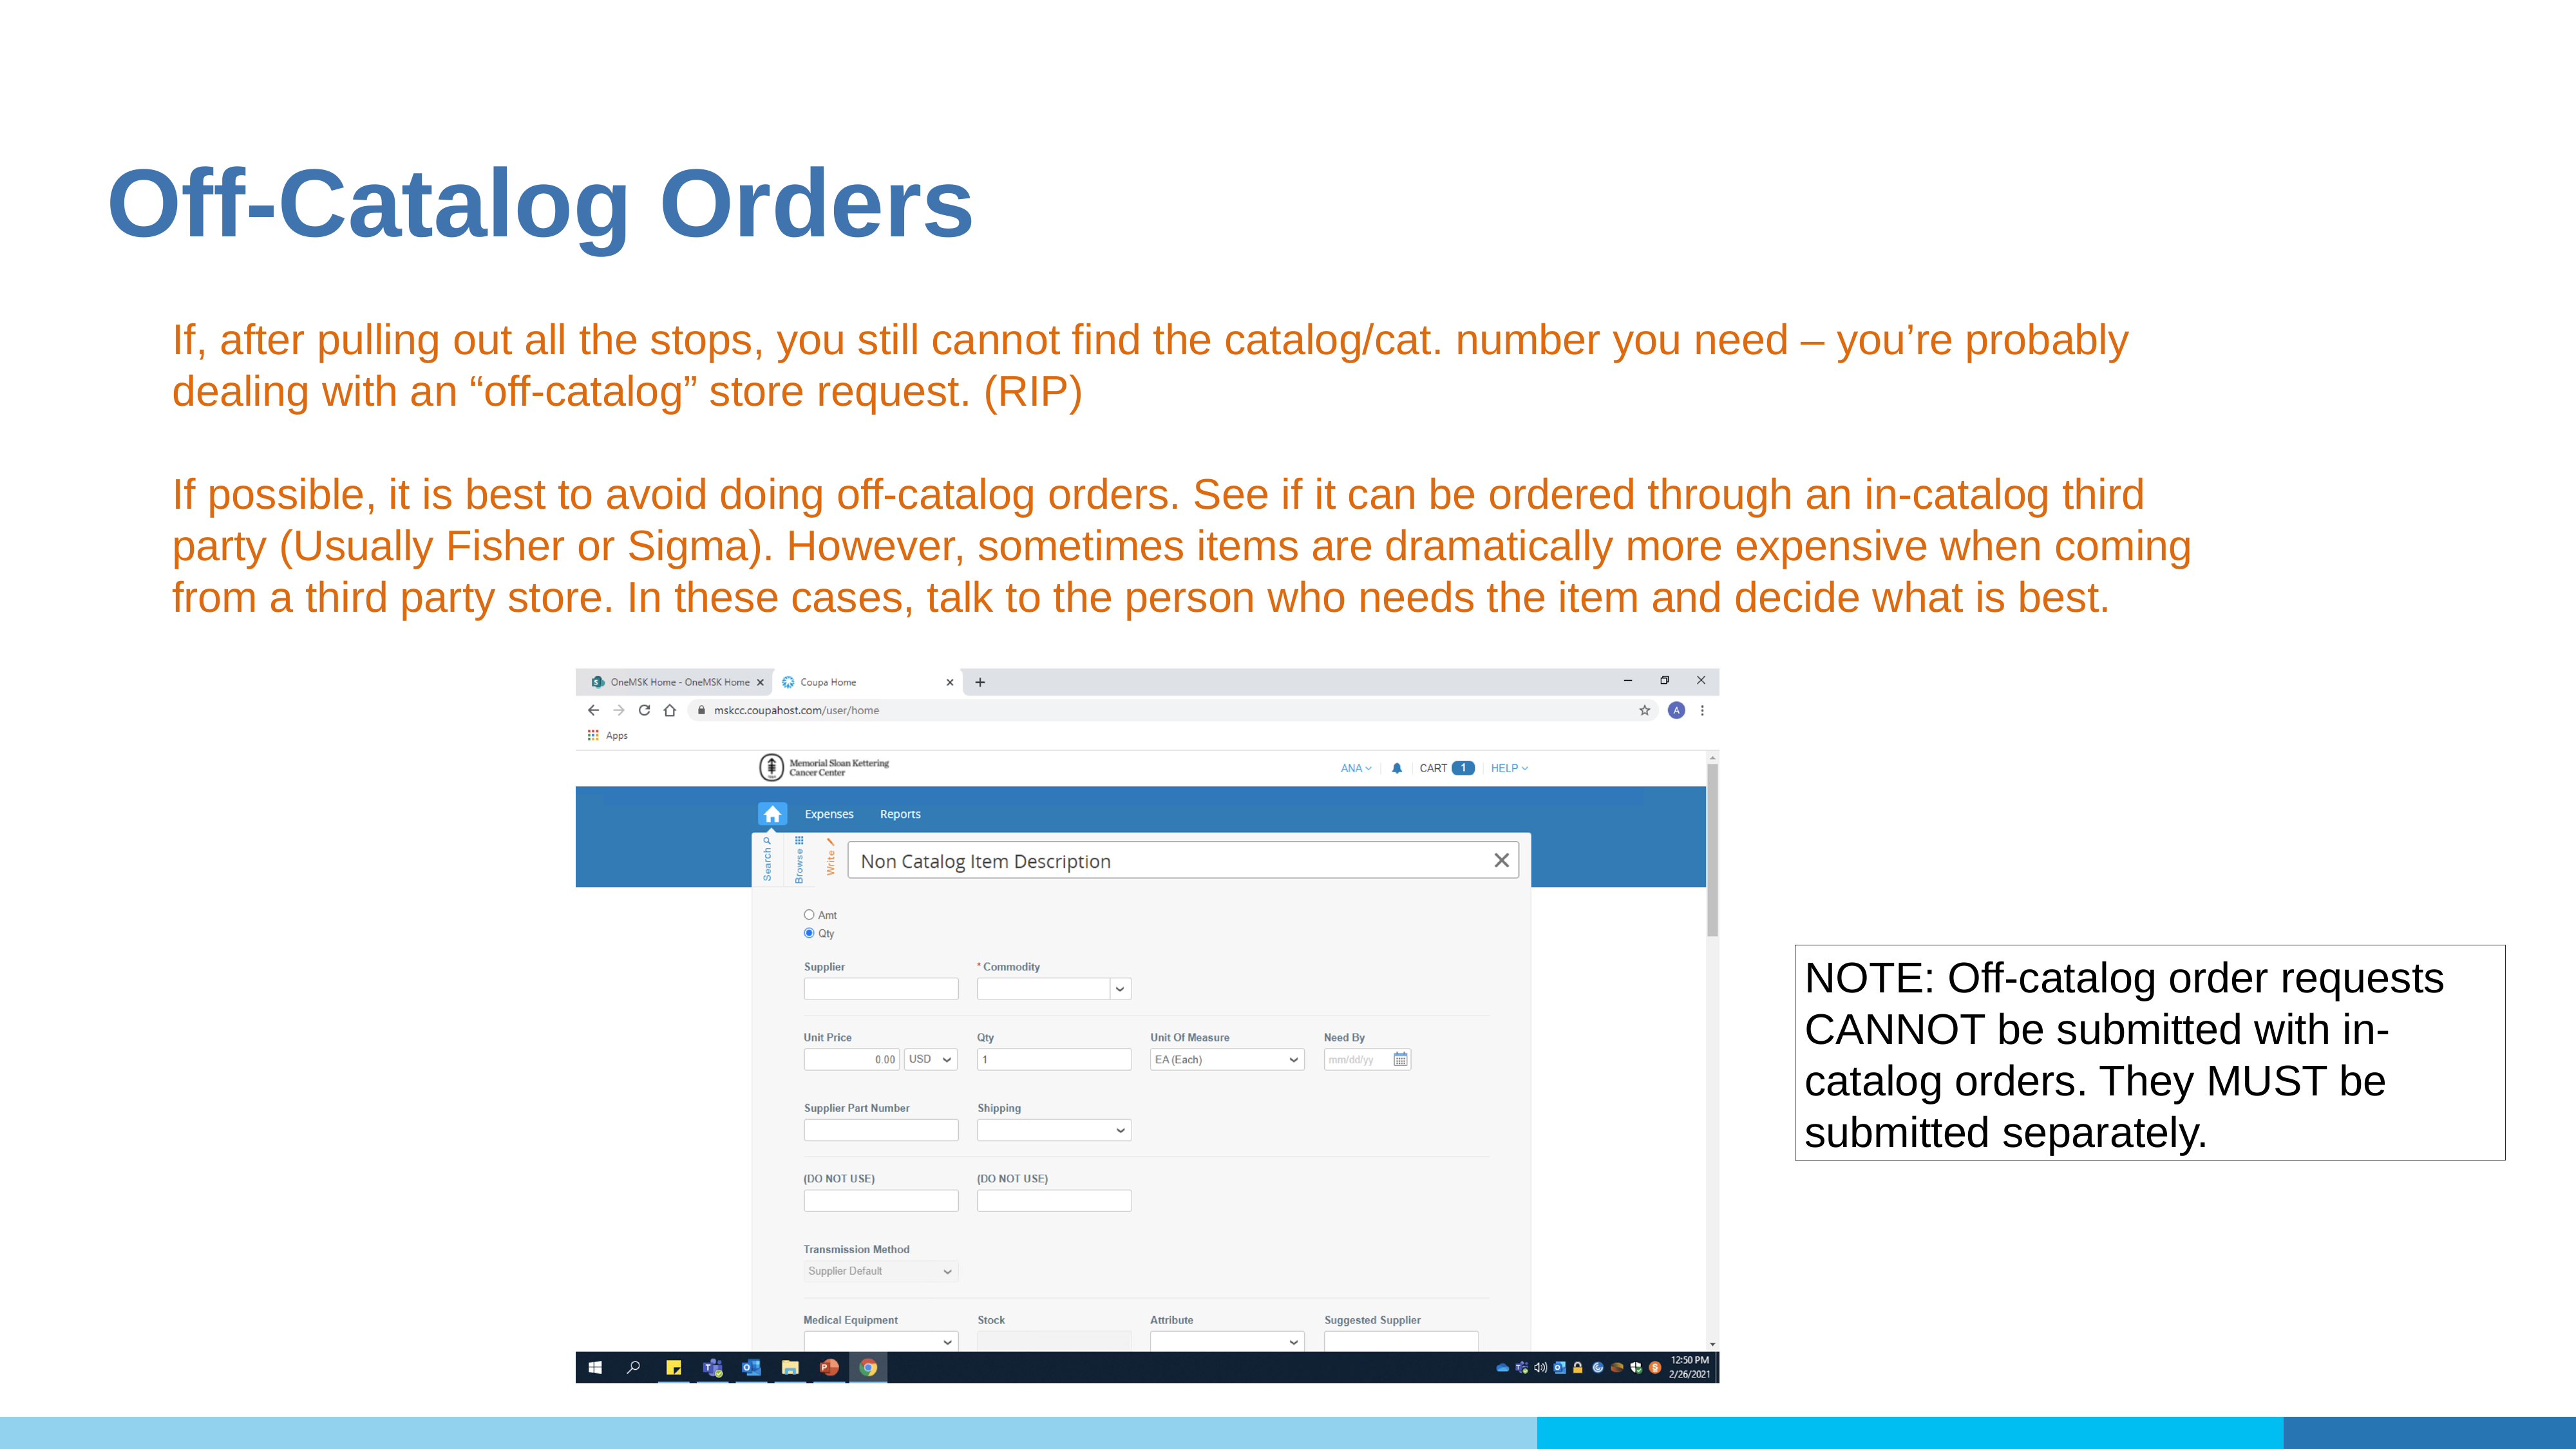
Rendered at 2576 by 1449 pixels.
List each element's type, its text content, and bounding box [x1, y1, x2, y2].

text_box NOTE: Off-catalog order requests CANNOT be submitted with in-catalog orders. They MUST be submitted separately. [1795, 945, 2506, 1160]
picture [576, 668, 1719, 1383]
list Off-Catalog Orders [75, 146, 1136, 267]
text_box If, after pulling out all the stops, you still cannot find the catalog/cat. number you need – you’re probably dealing with an “off-catalog” store request. (RIP) If possible, it is best to avoid doing off-catalog orders. See if it can be ordered through an in-catalog third party (Usually Fisher or Sigma). However, sometimes items are dramatically more expensive when coming from a third party store. In these cases, talk to the person who needs the item and decide what is best. [162, 307, 2222, 625]
